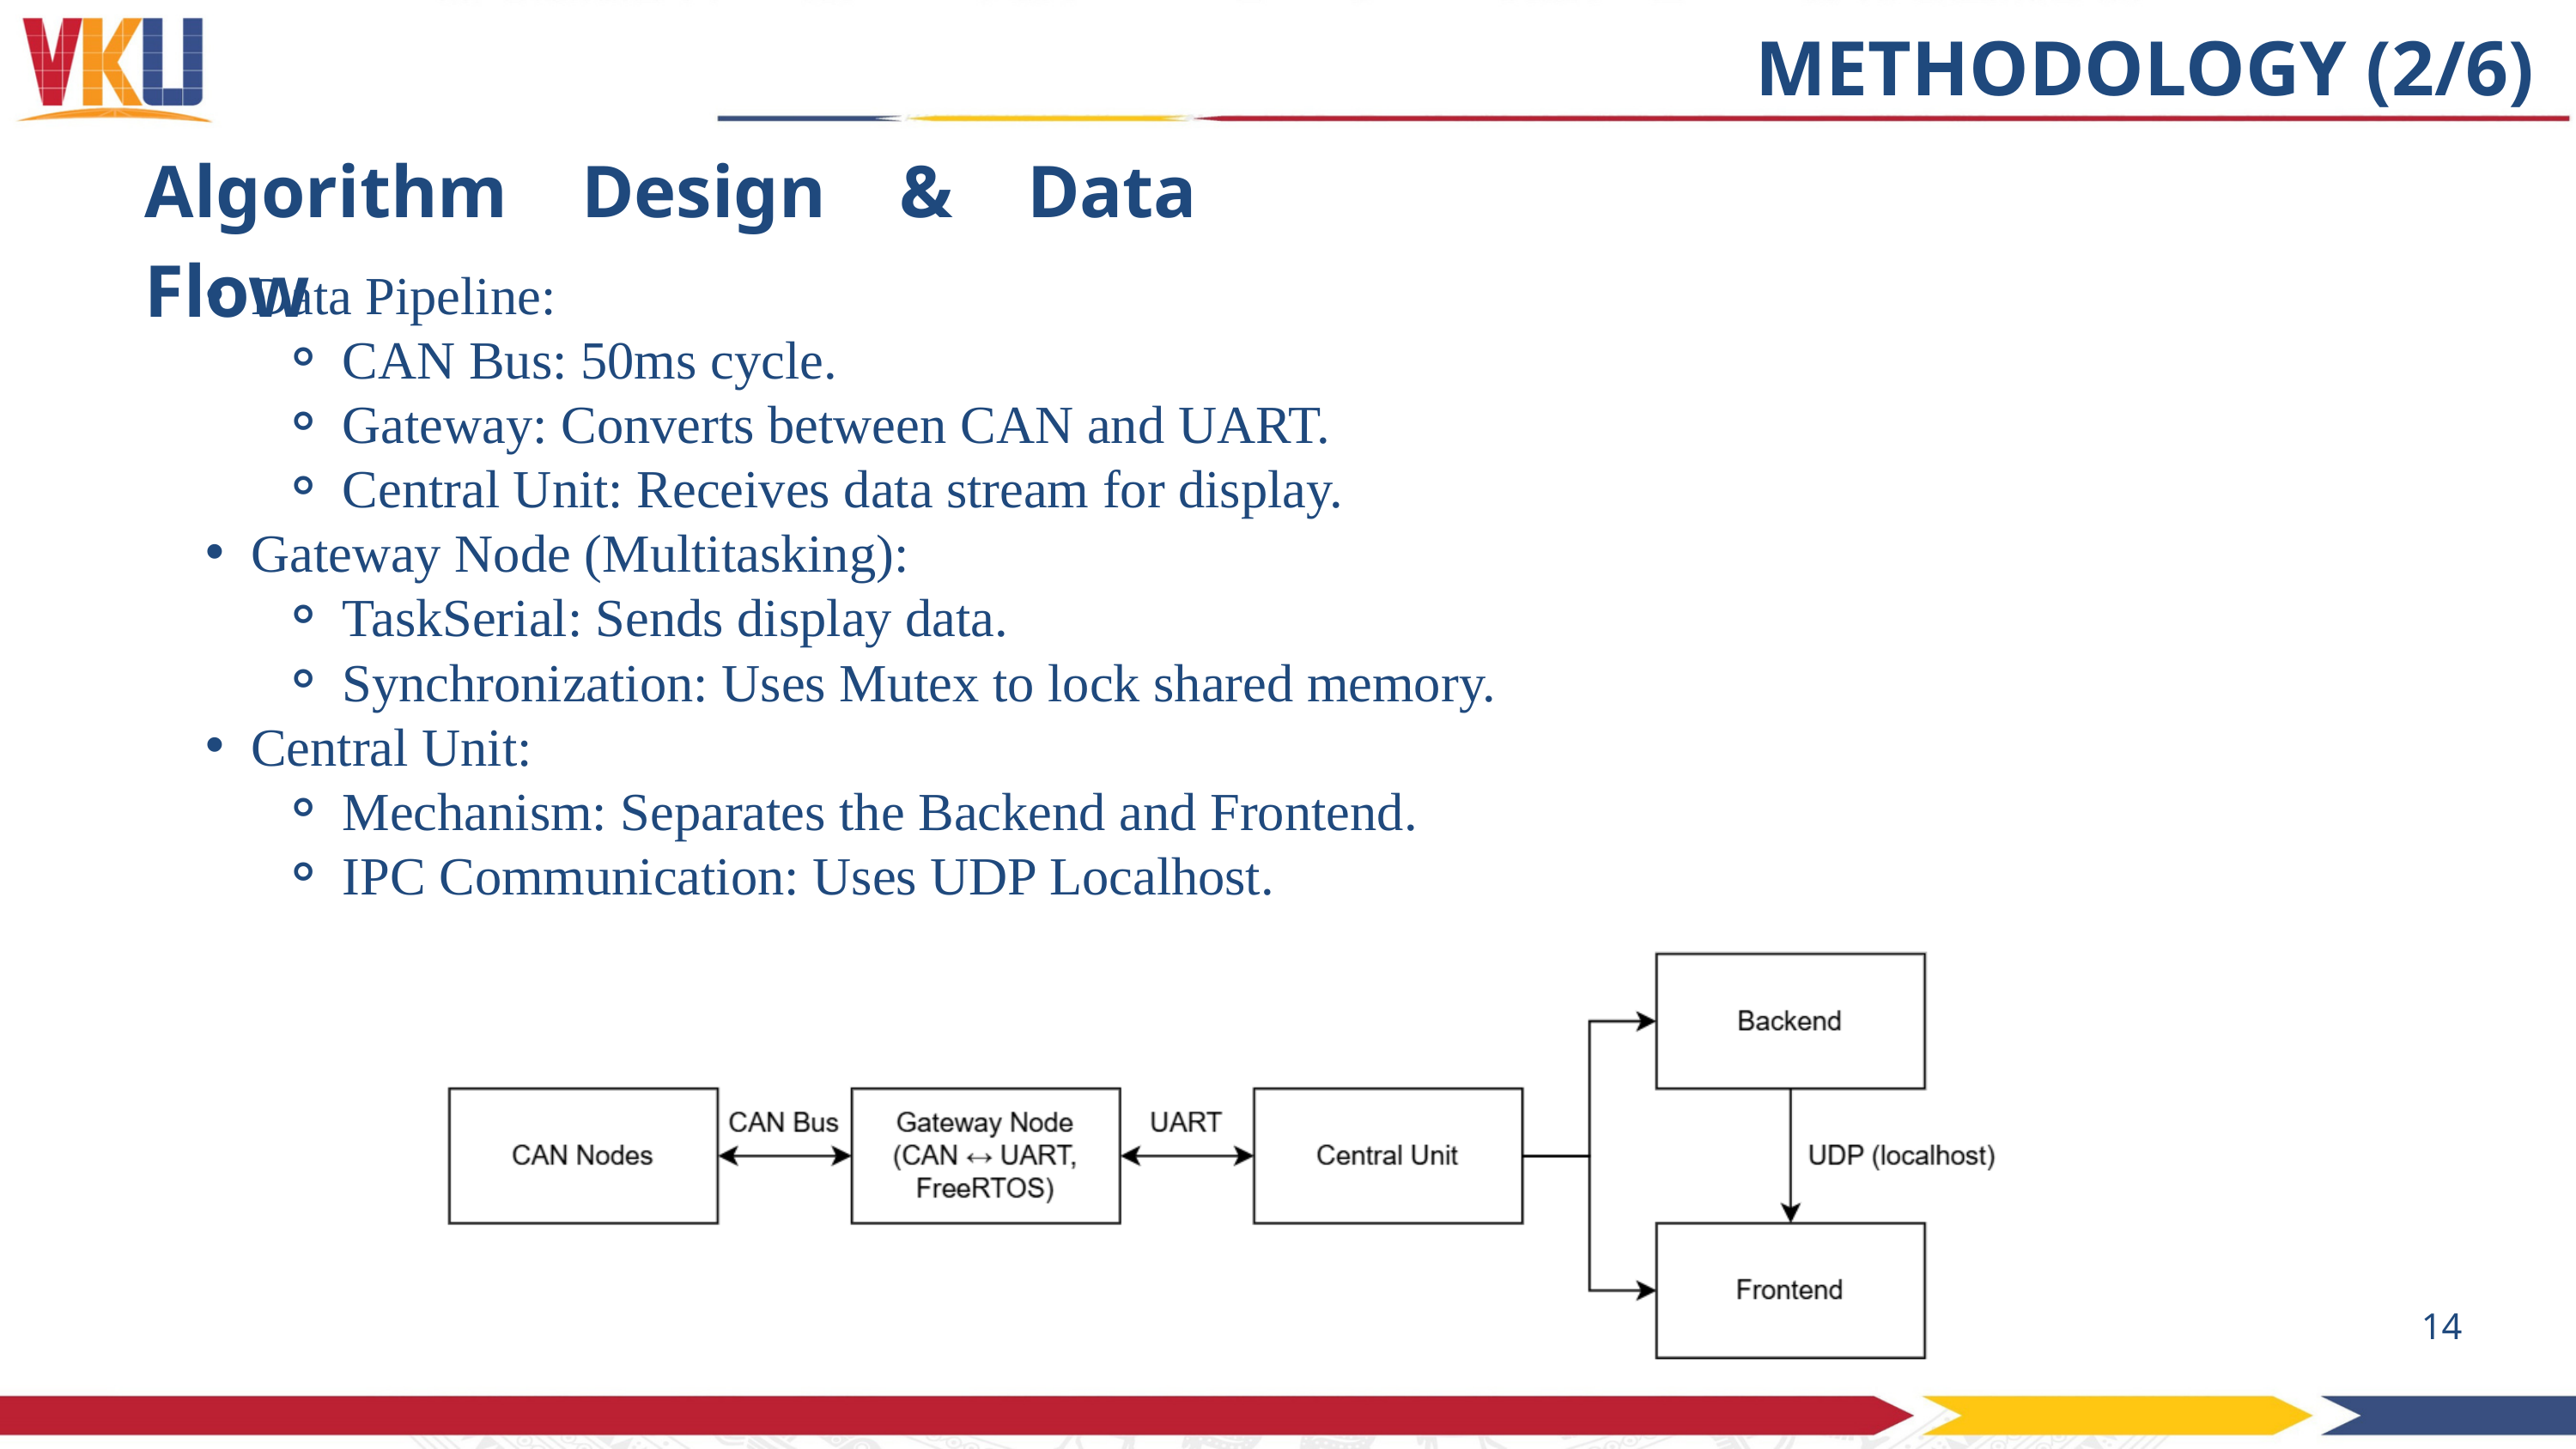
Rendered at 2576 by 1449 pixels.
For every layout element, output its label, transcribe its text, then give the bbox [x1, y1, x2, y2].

text_box [0, 0, 2576, 1449]
text_box Algorithm Design & Data Flow [144, 131, 1198, 332]
text_box Data Pipeline: CAN Bus: 50ms cycle. Gateway: Converts between CAN and UART. Central Unit: Receives data stream for display. Gateway Node (Multitasking): TaskSerial: Sends display data. Synchronization: Uses Mutex to lock shared memory. Central Unit: Mechanism: Separates the Backend and Frontend. IPC Communication: Uses UDP Localhost. [160, 261, 2358, 906]
text_box [444, 943, 2008, 1367]
text_box METHODOLOGY (2/6) [1583, 20, 2535, 111]
text_box 14 [2421, 1296, 2463, 1348]
